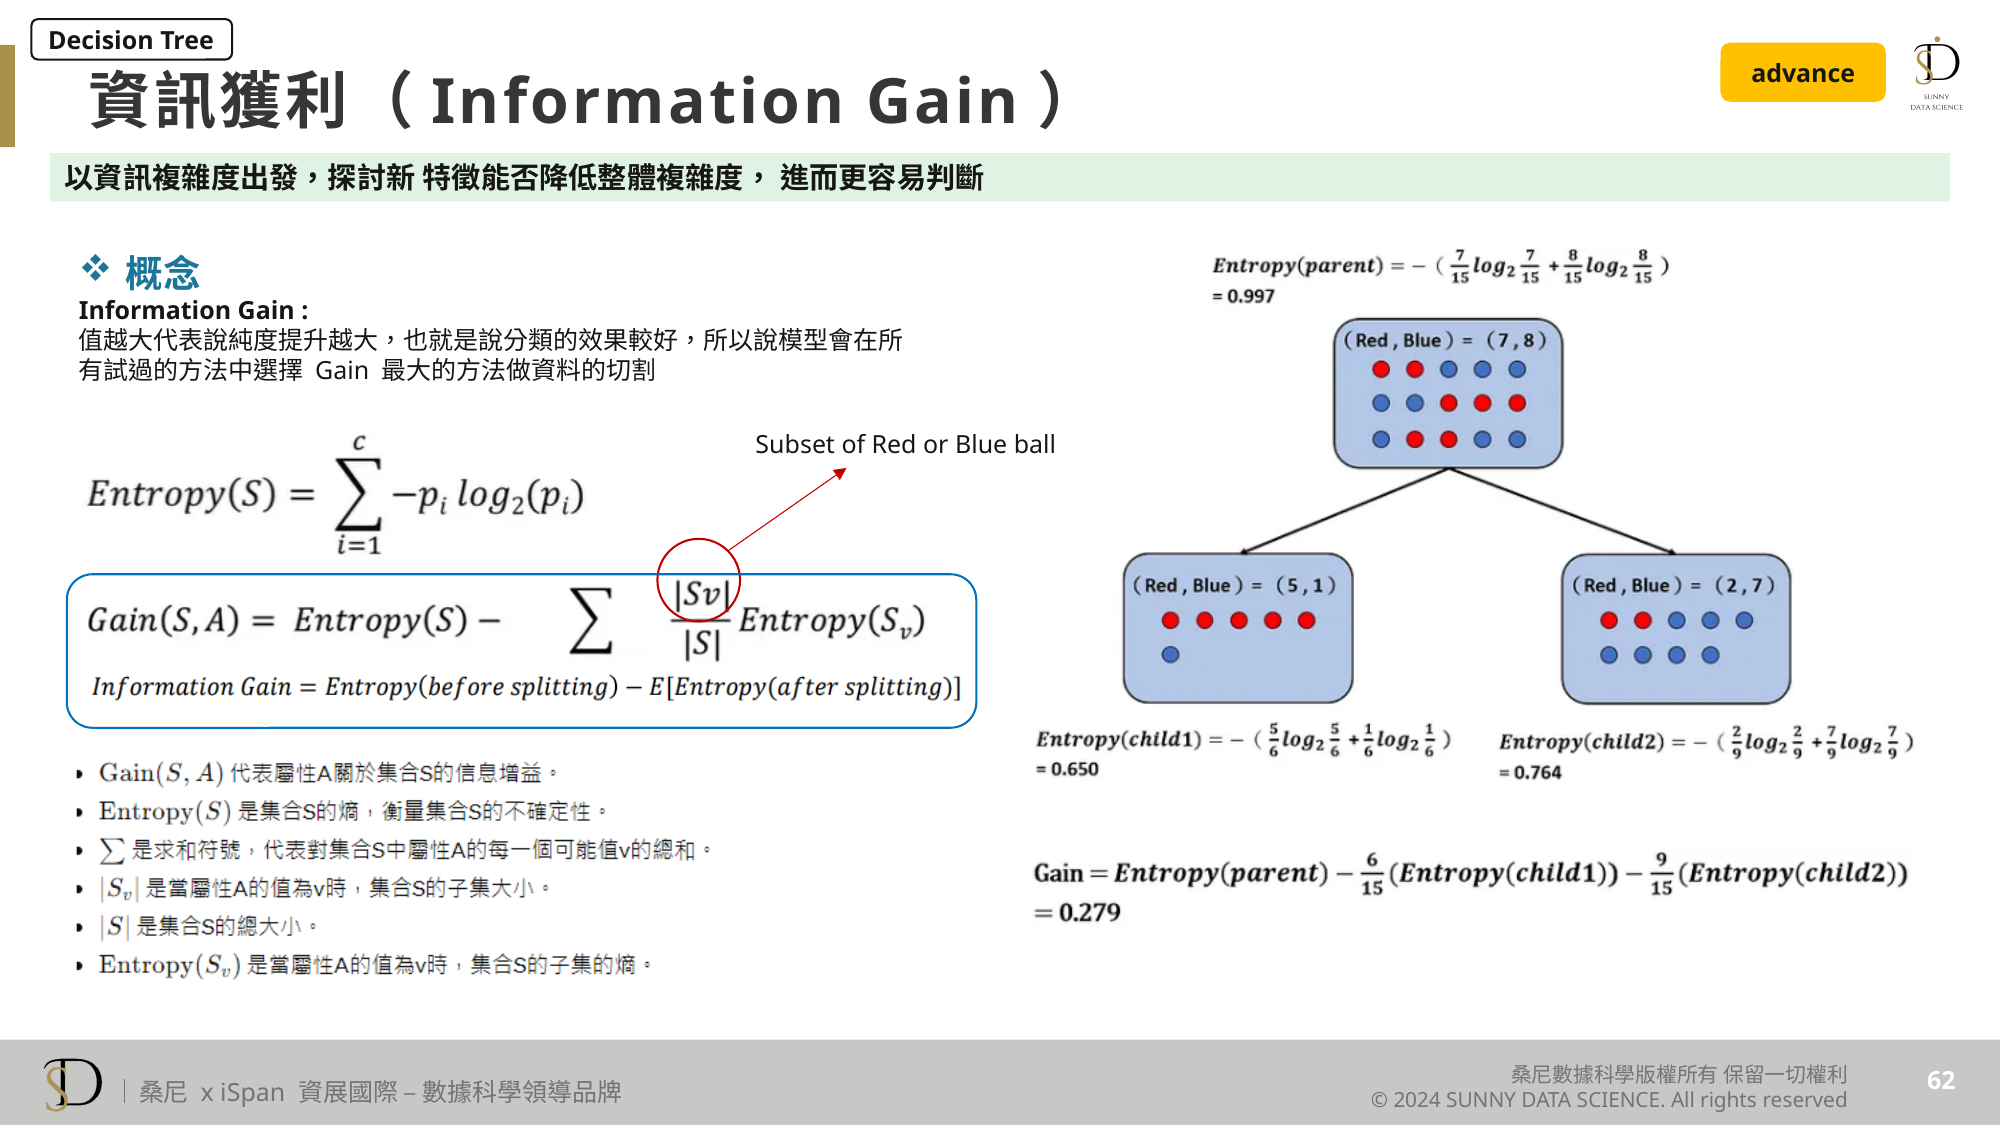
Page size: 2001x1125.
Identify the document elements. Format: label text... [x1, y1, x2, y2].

picture [90, 668, 965, 705]
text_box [66, 420, 1073, 988]
text_box 資訊獲利（Information Gain） [73, 39, 1937, 152]
picture [1011, 231, 1926, 787]
text_box advance [1719, 41, 1887, 103]
text_box 以資訊複雜度出發，探討新 特徵能否降低整體複雜度， 進而更容易判斷 [49, 152, 1951, 202]
picture [0, 1020, 145, 1125]
text_box 概念 Information Gain : 值越大代表說純度提升越大，也就是說分類的效果較好，所以說模型會在所有試過的方法中選擇 Gain 最大的方法做資料的切割 [64, 219, 941, 437]
text_box Decision Tree [30, 18, 234, 61]
picture [1073, 834, 1919, 929]
picture [1880, 14, 1993, 127]
